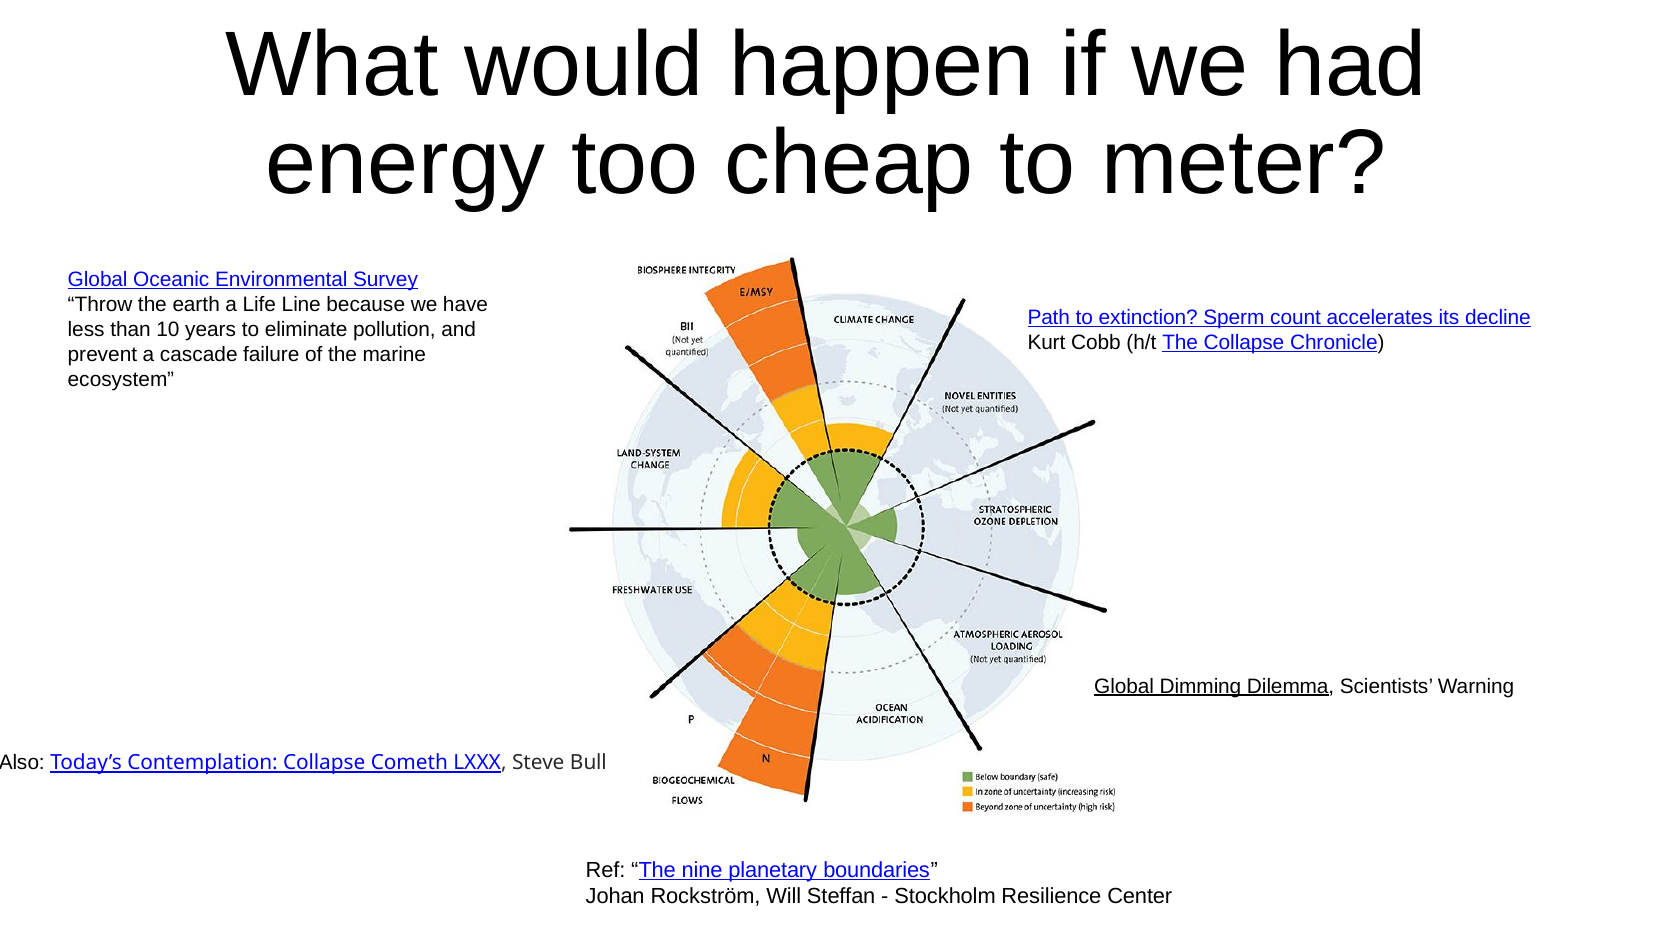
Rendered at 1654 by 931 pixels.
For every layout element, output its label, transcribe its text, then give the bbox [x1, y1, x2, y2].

text_box Global Dimming Dilemma, Scientists’ Warning [1167, 664, 1549, 705]
text_box Also: Today’s Contemplation: Collapse Cometh LXXX, Steve Bull [0, 741, 516, 785]
picture [521, 224, 1163, 837]
text_box Path to extinction? Sperm count accelerates its decline Kurt Cobb (h/t The Collapse Chronicle) [1167, 296, 1546, 361]
text_box Global Oceanic Environmental Survey “Throw the earth a Life Line because we have less than 10 years to eliminate pollution, and prevent a cascade failure of the marine ecosystem” [52, 258, 516, 399]
title What would happen if we had energy too cheap to meter? [82, 12, 1571, 218]
text_box Ref: “The nine planetary boundaries” Johan Rockström, Will Steffan - Stockholm Resilience Center [570, 848, 1200, 916]
